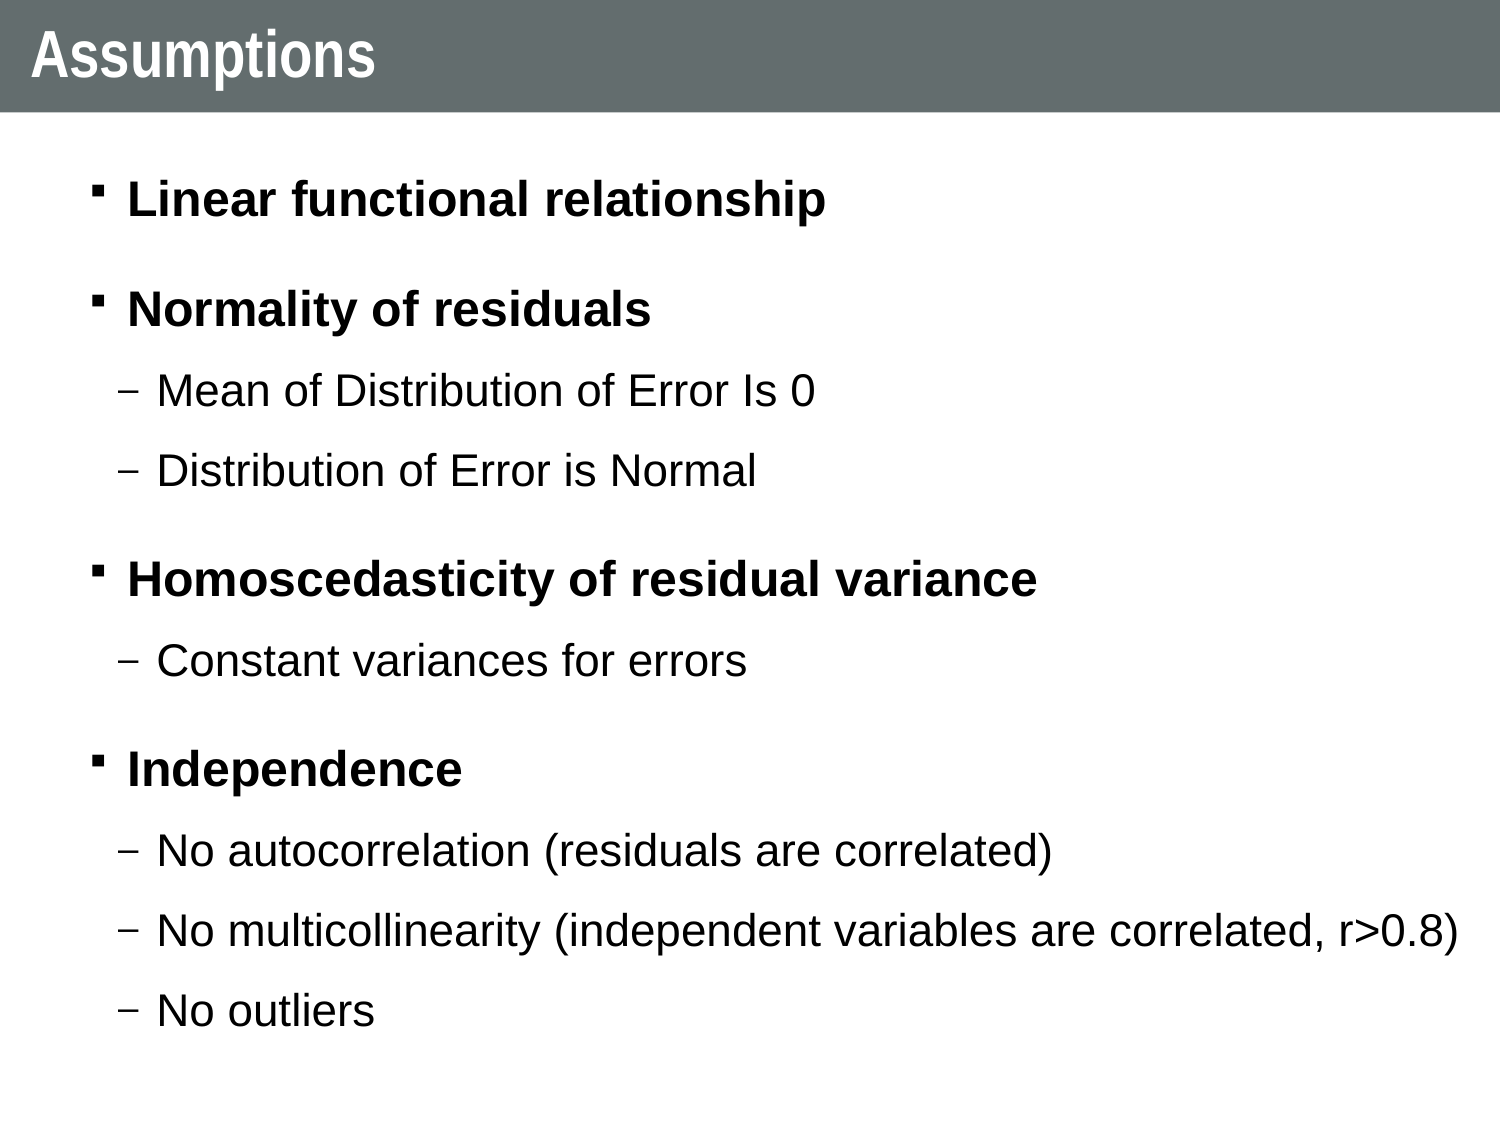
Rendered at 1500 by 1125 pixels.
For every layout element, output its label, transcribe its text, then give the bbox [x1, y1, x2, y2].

title Assumptions [0, 0, 1500, 117]
text_box Linear functional relationship Normality of residuals Mean of Distribution of Error Is 0 Distribution of Error is Normal Homoscedasticity of residual variance Constant variances for errors Independence No autocorrelation (residuals are correlated) No multicollinearity (independent variables are correlated, r>0.8) No outliers [74, 158, 1500, 1125]
